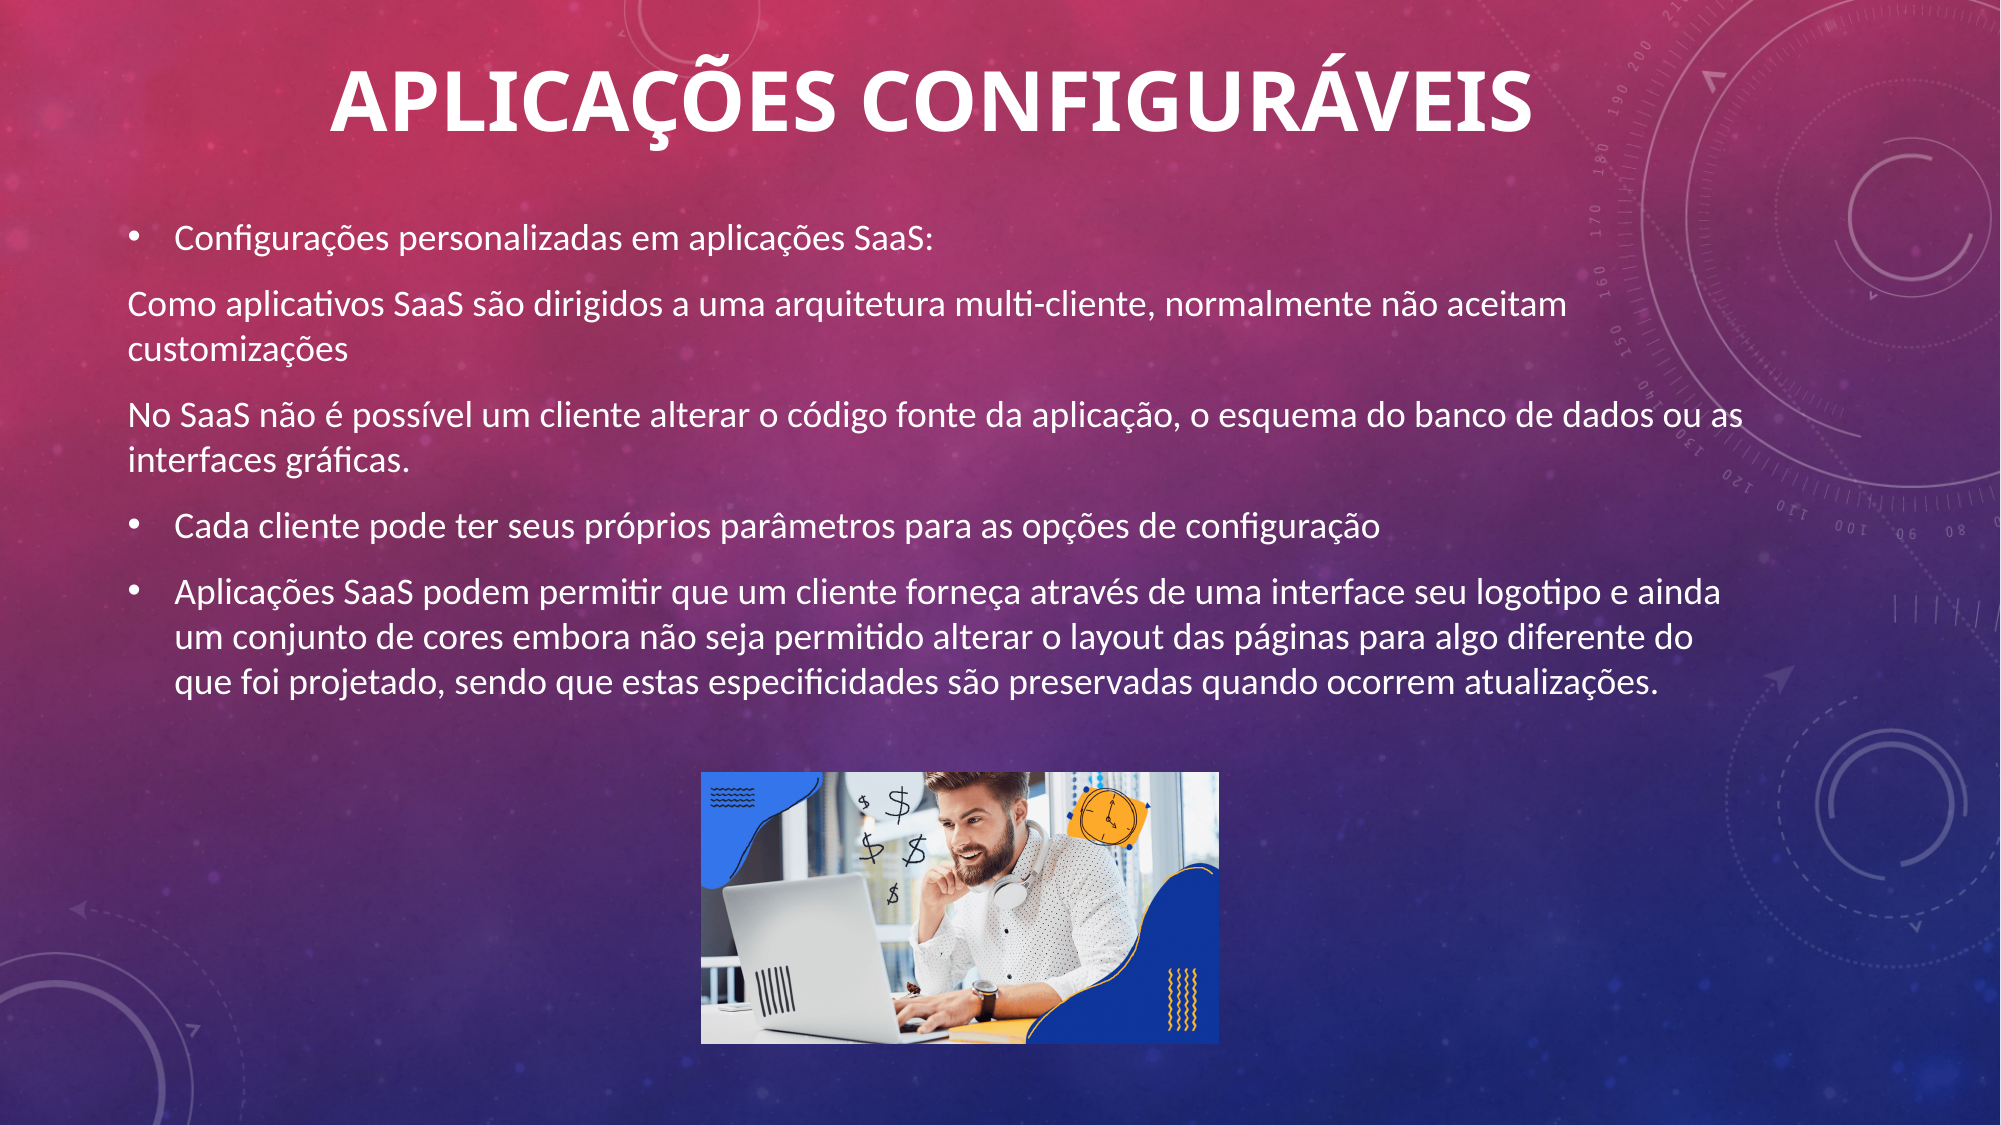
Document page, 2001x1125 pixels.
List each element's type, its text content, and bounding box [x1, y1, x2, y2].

list Configurações personalizadas em aplicações SaaS: Como aplicativos SaaS são dirigidos a uma arquitetura multi-cliente, normalmente não aceitam customizações No SaaS não é possível um cliente alterar o código fonte da aplicação, o esquema do banco de dados ou as interfaces gráficas. Cada cliente pode ter seus próprios parâmetros para as opções de configuração Aplicações SaaS podem permitir que um cliente forneça através de uma interface seu logotipo e ainda um conjunto de cores embora não seja permitido alterar o layout das páginas para algo diferente do que foi projetado, sendo que estas especificidades são preservadas quando ocorrem atualizações. [112, 142, 1775, 773]
title Aplicações configuráveis [112, 0, 1775, 142]
picture [0, 0, 2001, 1125]
